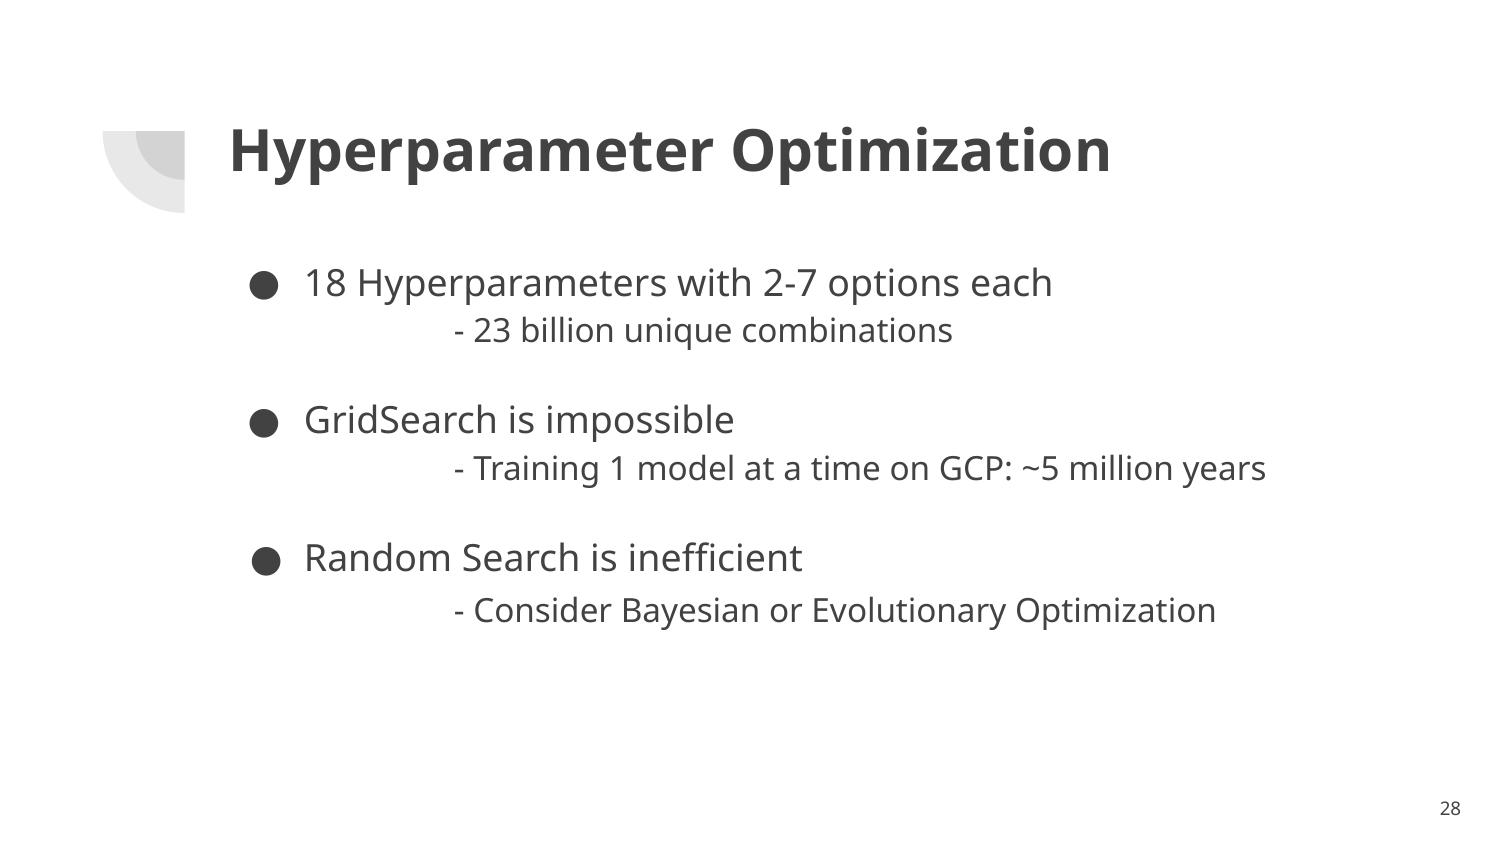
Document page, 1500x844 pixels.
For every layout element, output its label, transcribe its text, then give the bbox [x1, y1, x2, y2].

slide_number ‹#› [1386, 777, 1477, 842]
title Hyperparameter Optimization [213, 98, 1368, 238]
list 18 Hyperparameters with 2-7 options each - 23 billion unique combinations GridSearch is impossible - Training 1 model at a time on GCP: ~5 million years Random Search is inefficient - Consider Bayesian or Evolutionary Optimization [213, 238, 1368, 769]
